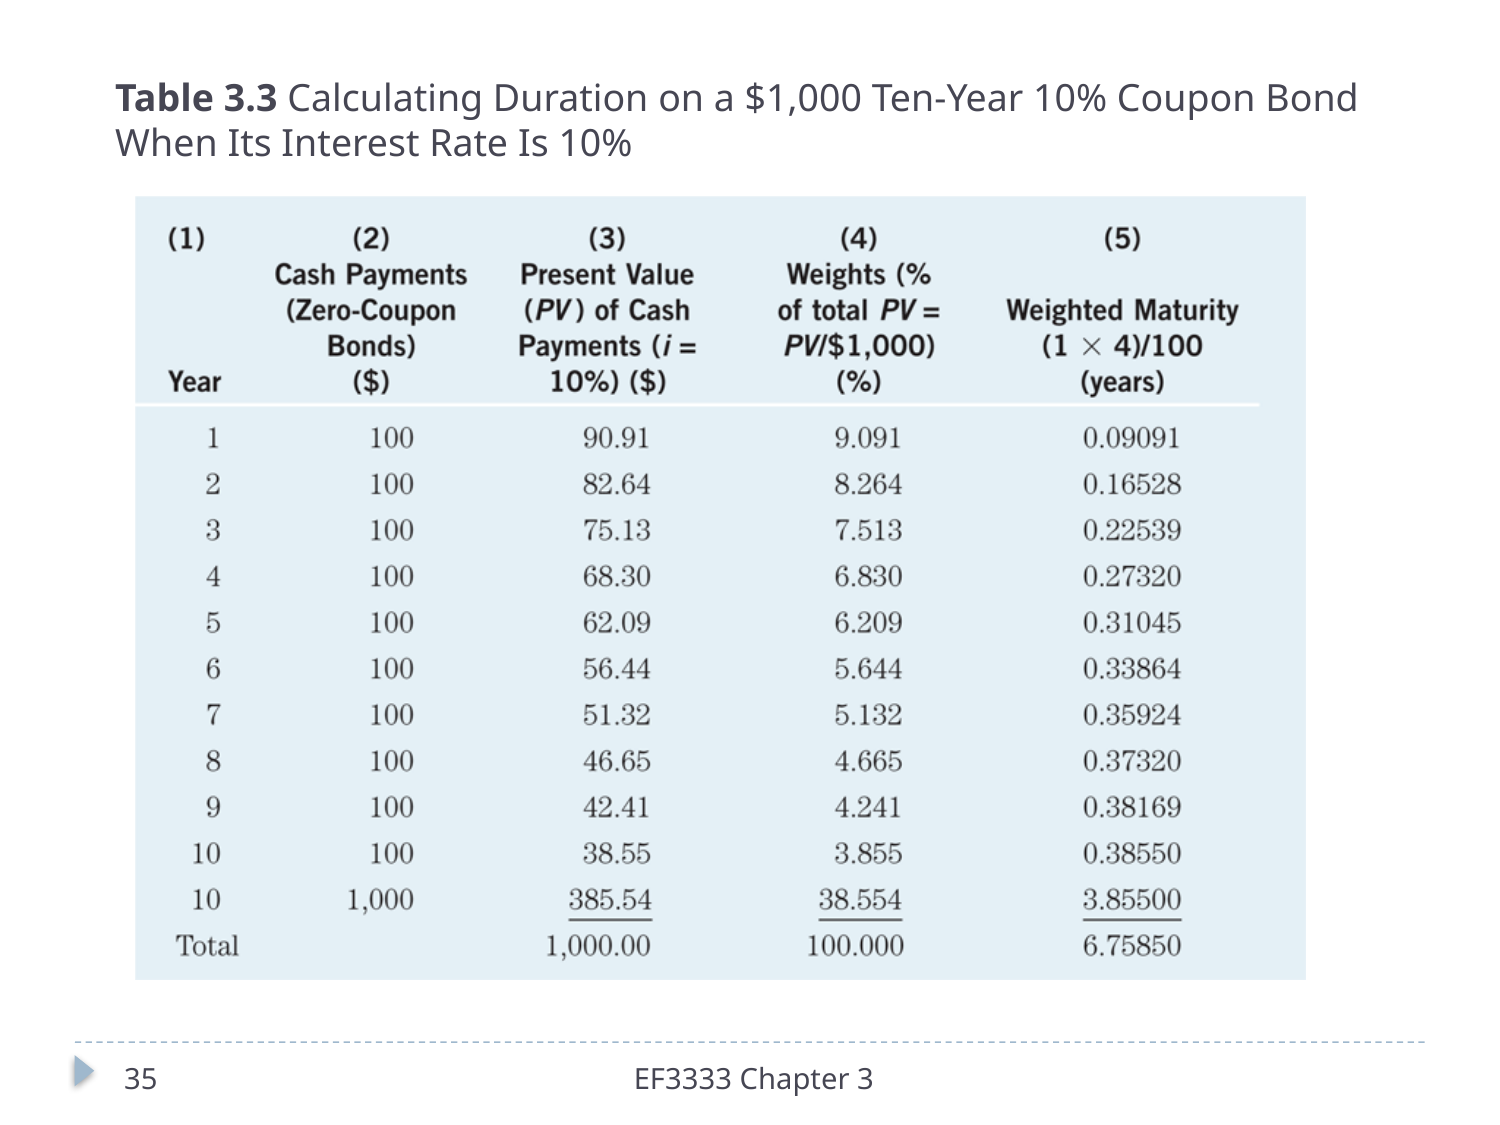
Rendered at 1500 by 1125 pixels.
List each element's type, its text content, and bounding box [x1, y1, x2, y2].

picture [135, 195, 1306, 981]
footer EF3333 Chapter 3 [484, 1052, 889, 1113]
text_box Table 3.3 Calculating Duration on a $1,000 Ten-Year 10% Coupon Bond When Its Interest Rate Is 10% [100, 66, 1376, 172]
slide_number 35 [109, 1052, 435, 1113]
